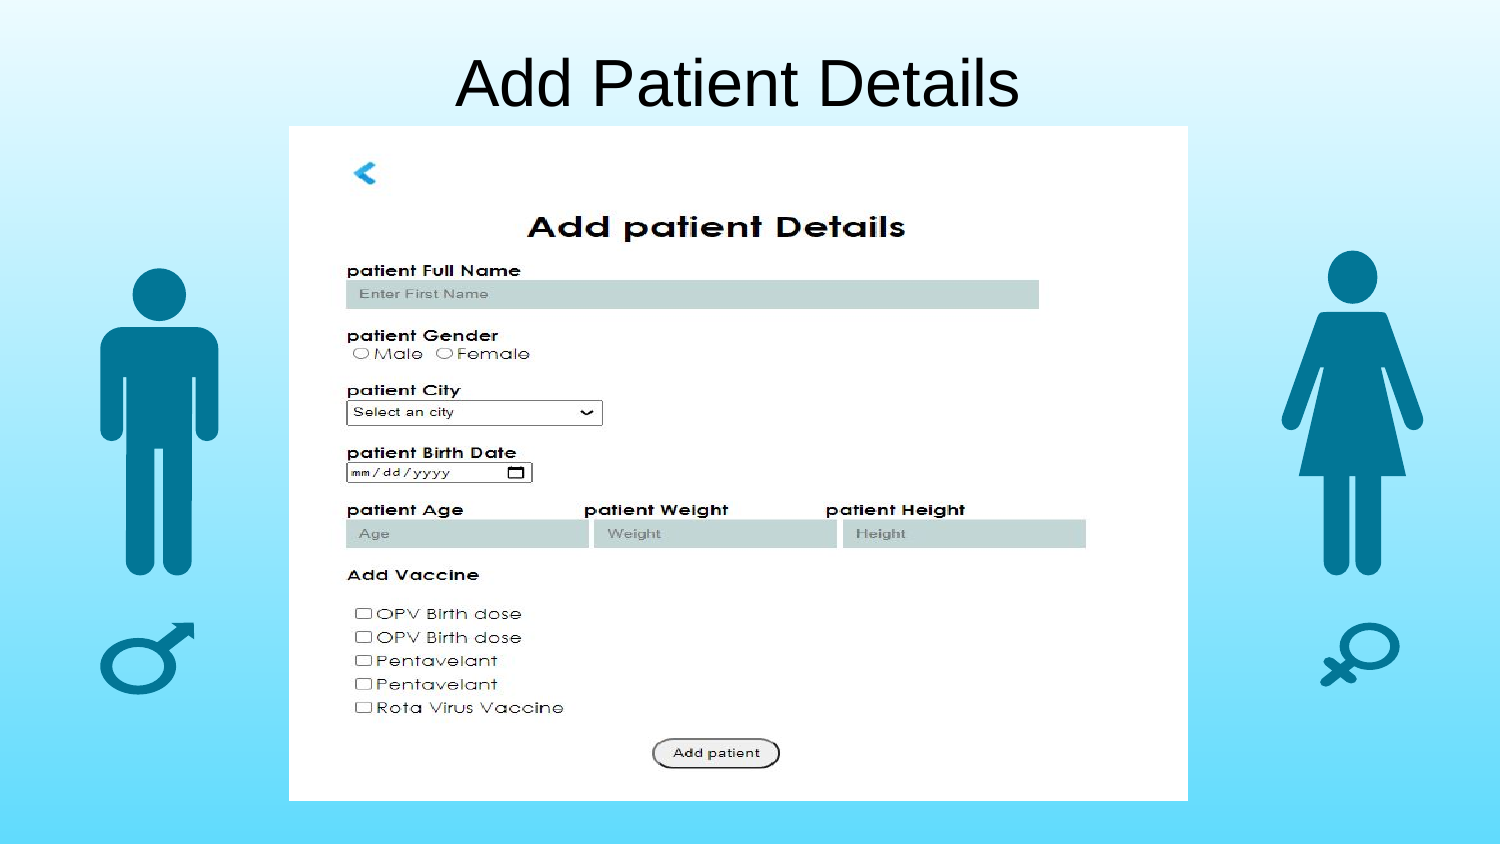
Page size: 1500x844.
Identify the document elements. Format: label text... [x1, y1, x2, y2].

text_box [1279, 309, 1426, 578]
text_box [98, 620, 197, 697]
text_box [98, 266, 221, 578]
text_box Add Patient Details [439, 32, 1037, 125]
text_box [1318, 620, 1402, 689]
text_box [1325, 248, 1380, 306]
picture [288, 126, 1188, 801]
